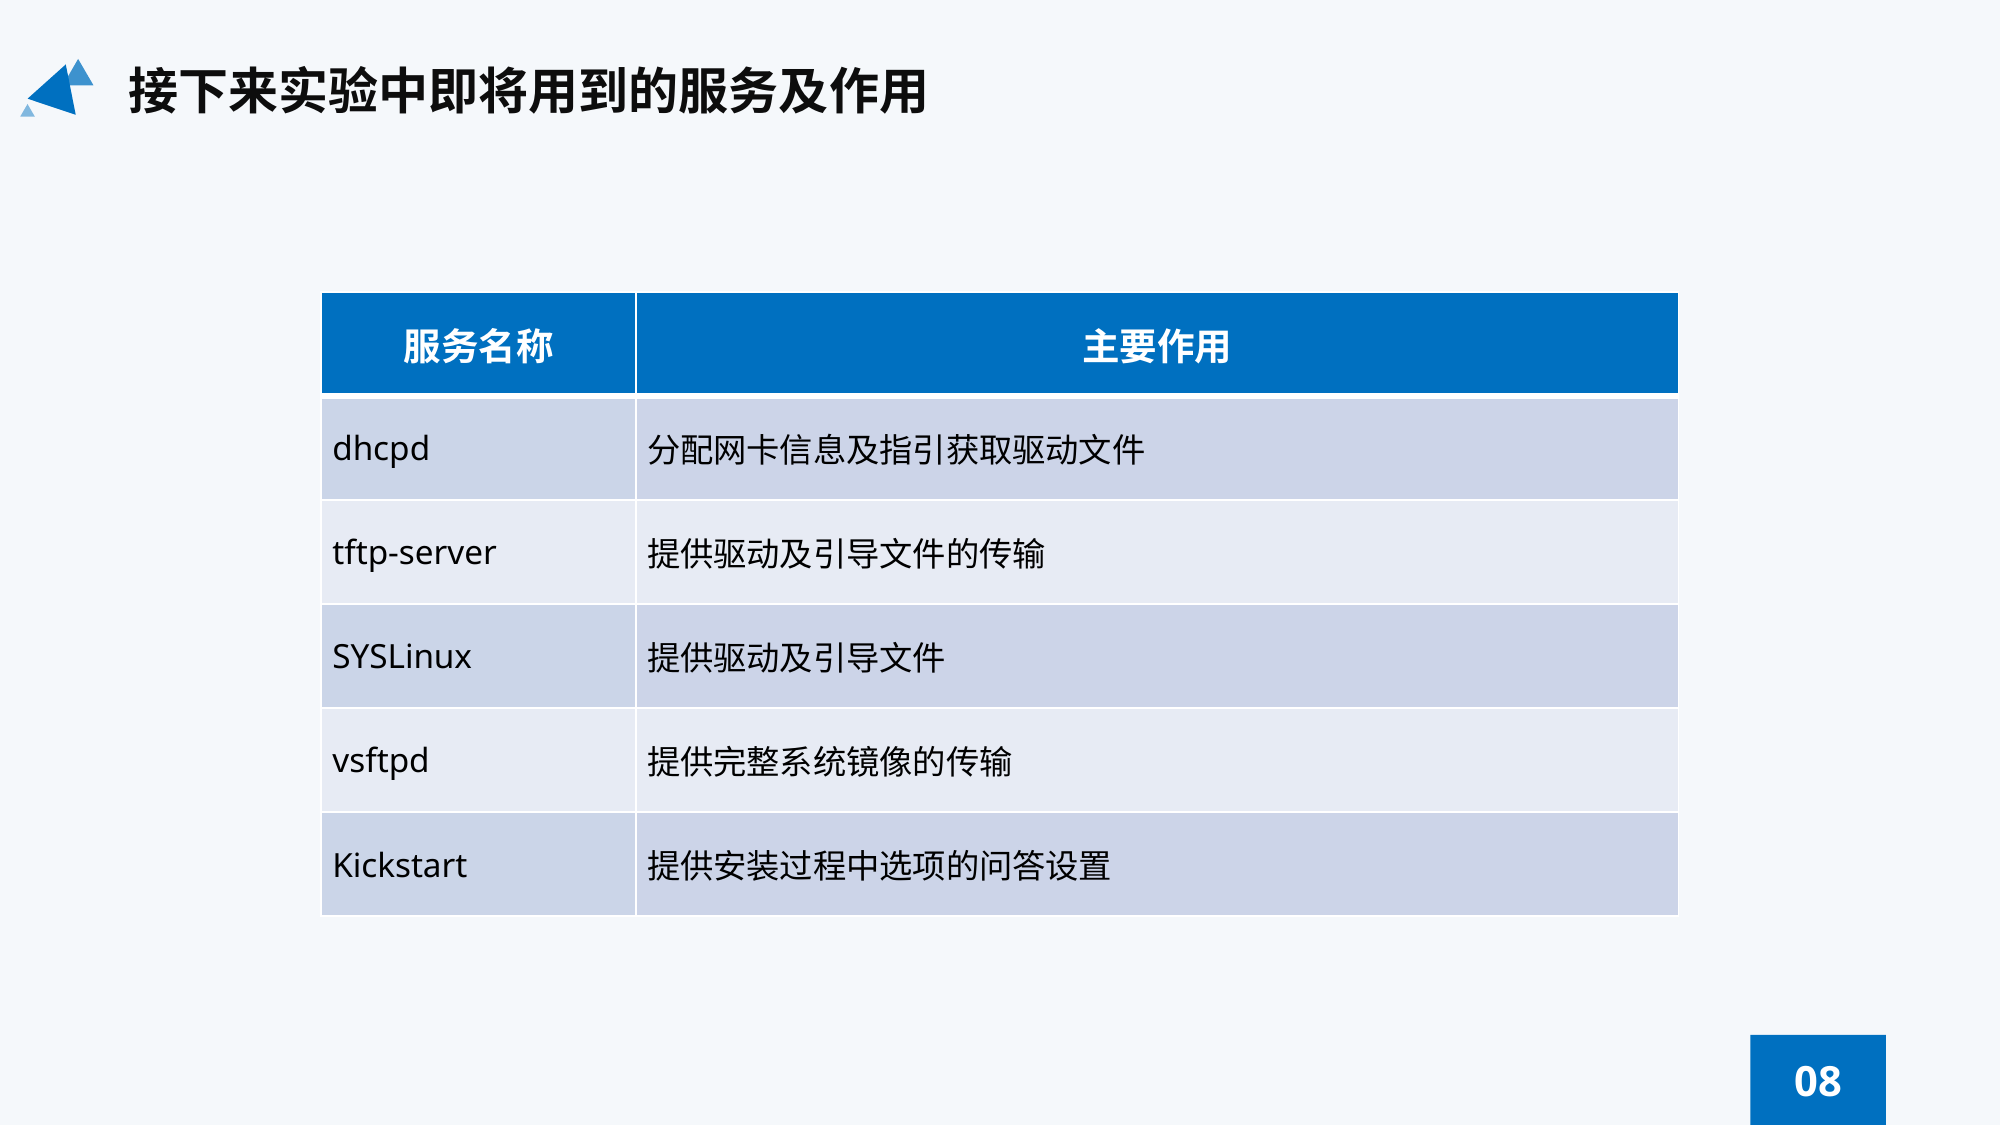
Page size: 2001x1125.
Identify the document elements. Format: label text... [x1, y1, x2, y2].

table_cell 分配网卡信息及指引获取驱动文件 [637, 399, 1678, 499]
table_cell Kickstart [322, 813, 635, 915]
table_cell 提供完整系统镜像的传输 [637, 709, 1678, 811]
table_cell 提供安装过程中选项的问答设置 [637, 813, 1678, 915]
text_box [1750, 1034, 1886, 1125]
table_cell 提供驱动及引导文件 [637, 605, 1678, 707]
table_cell dhcpd [322, 399, 635, 499]
table_cell tftp-server [322, 501, 635, 603]
table_cell 提供驱动及引导文件的传输 [637, 501, 1678, 603]
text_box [20, 58, 94, 117]
table_cell SYSLinux [322, 605, 635, 707]
table_header 主要作用 [637, 293, 1678, 393]
table_header 服务名称 [322, 293, 635, 393]
table_cell vsftpd [322, 709, 635, 811]
text_box 接下来实验中即将用到的服务及作用 [114, 52, 949, 127]
